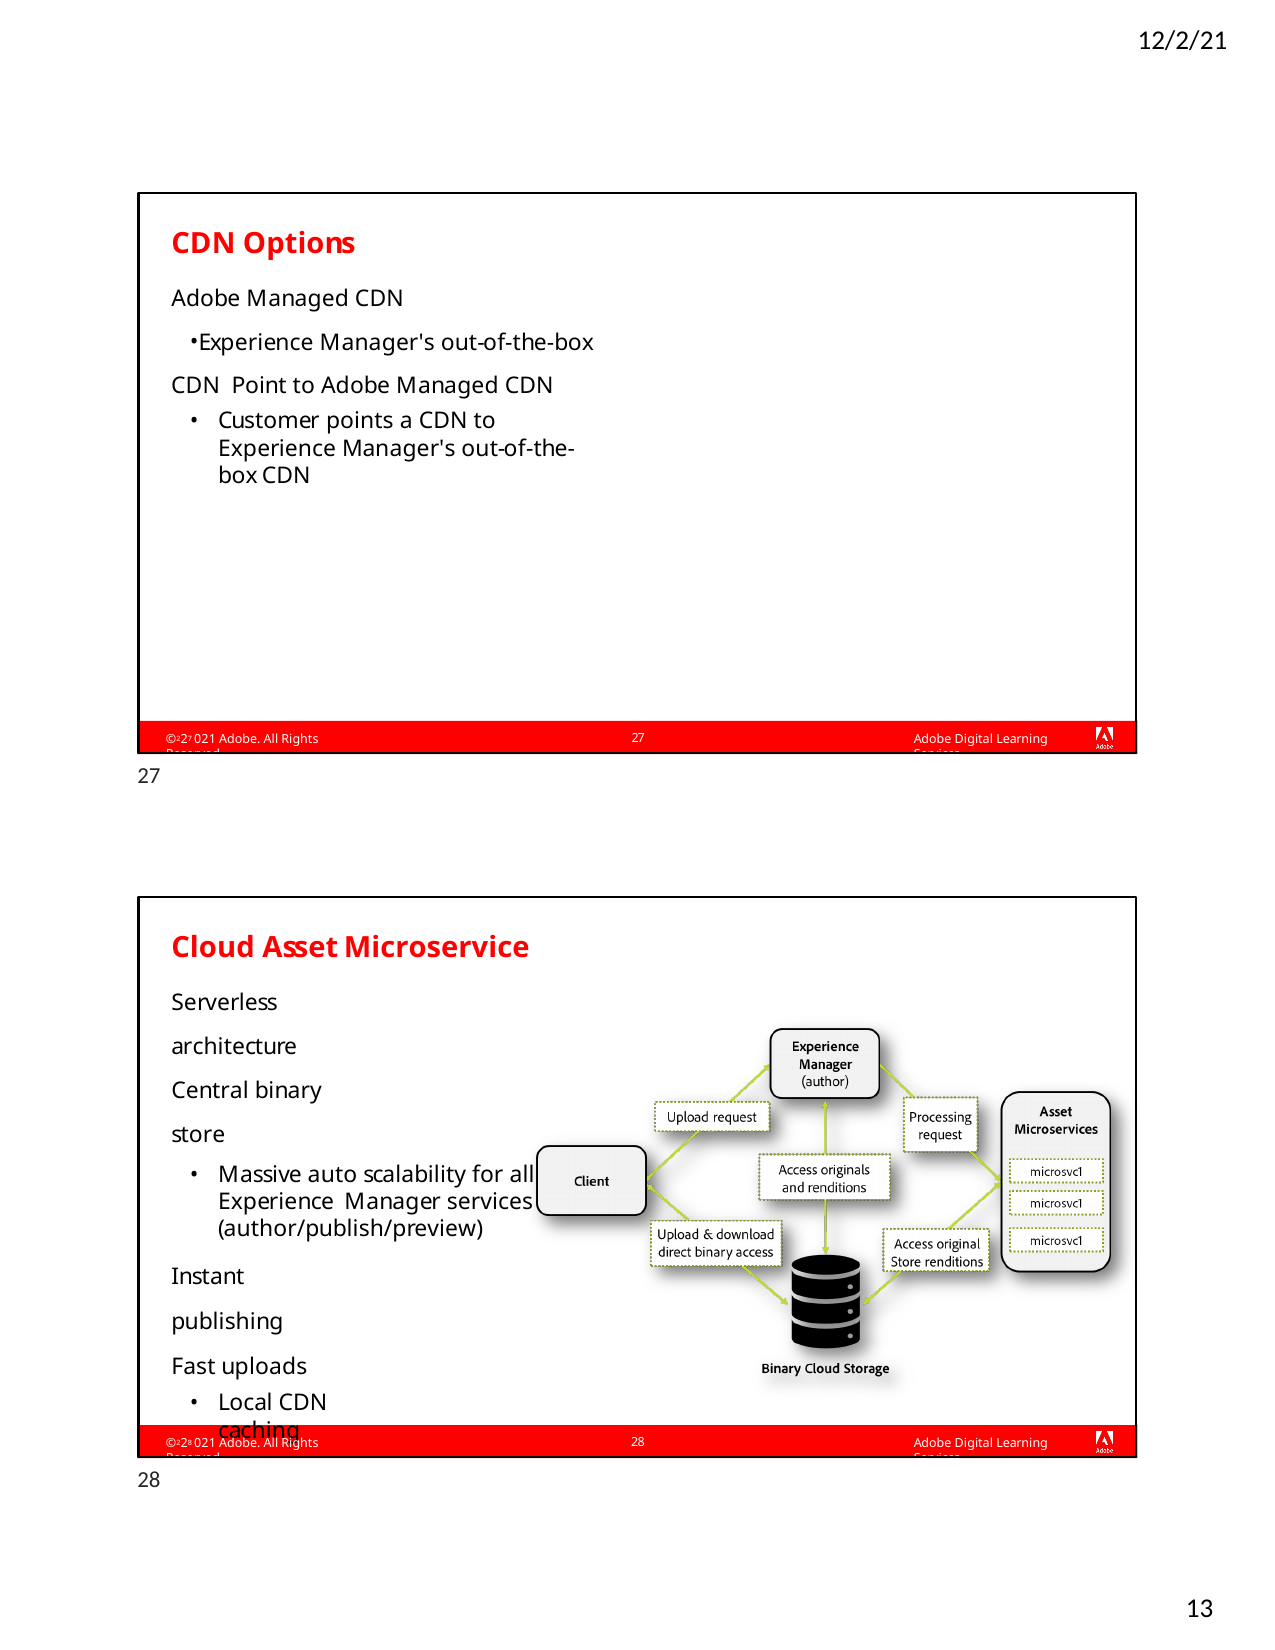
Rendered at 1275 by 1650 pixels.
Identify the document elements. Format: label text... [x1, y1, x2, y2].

text_box [138, 192, 1137, 720]
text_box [520, 1012, 1138, 1418]
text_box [137, 720, 1138, 755]
text_box [517, 1015, 1137, 1424]
text_box [138, 896, 1137, 1424]
text_box 27 [135, 761, 163, 788]
text_box 28 [135, 1466, 163, 1492]
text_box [137, 1424, 1138, 1459]
text_box 12/2/21 [1135, 20, 1230, 55]
slide_number 13 [1179, 1589, 1234, 1650]
